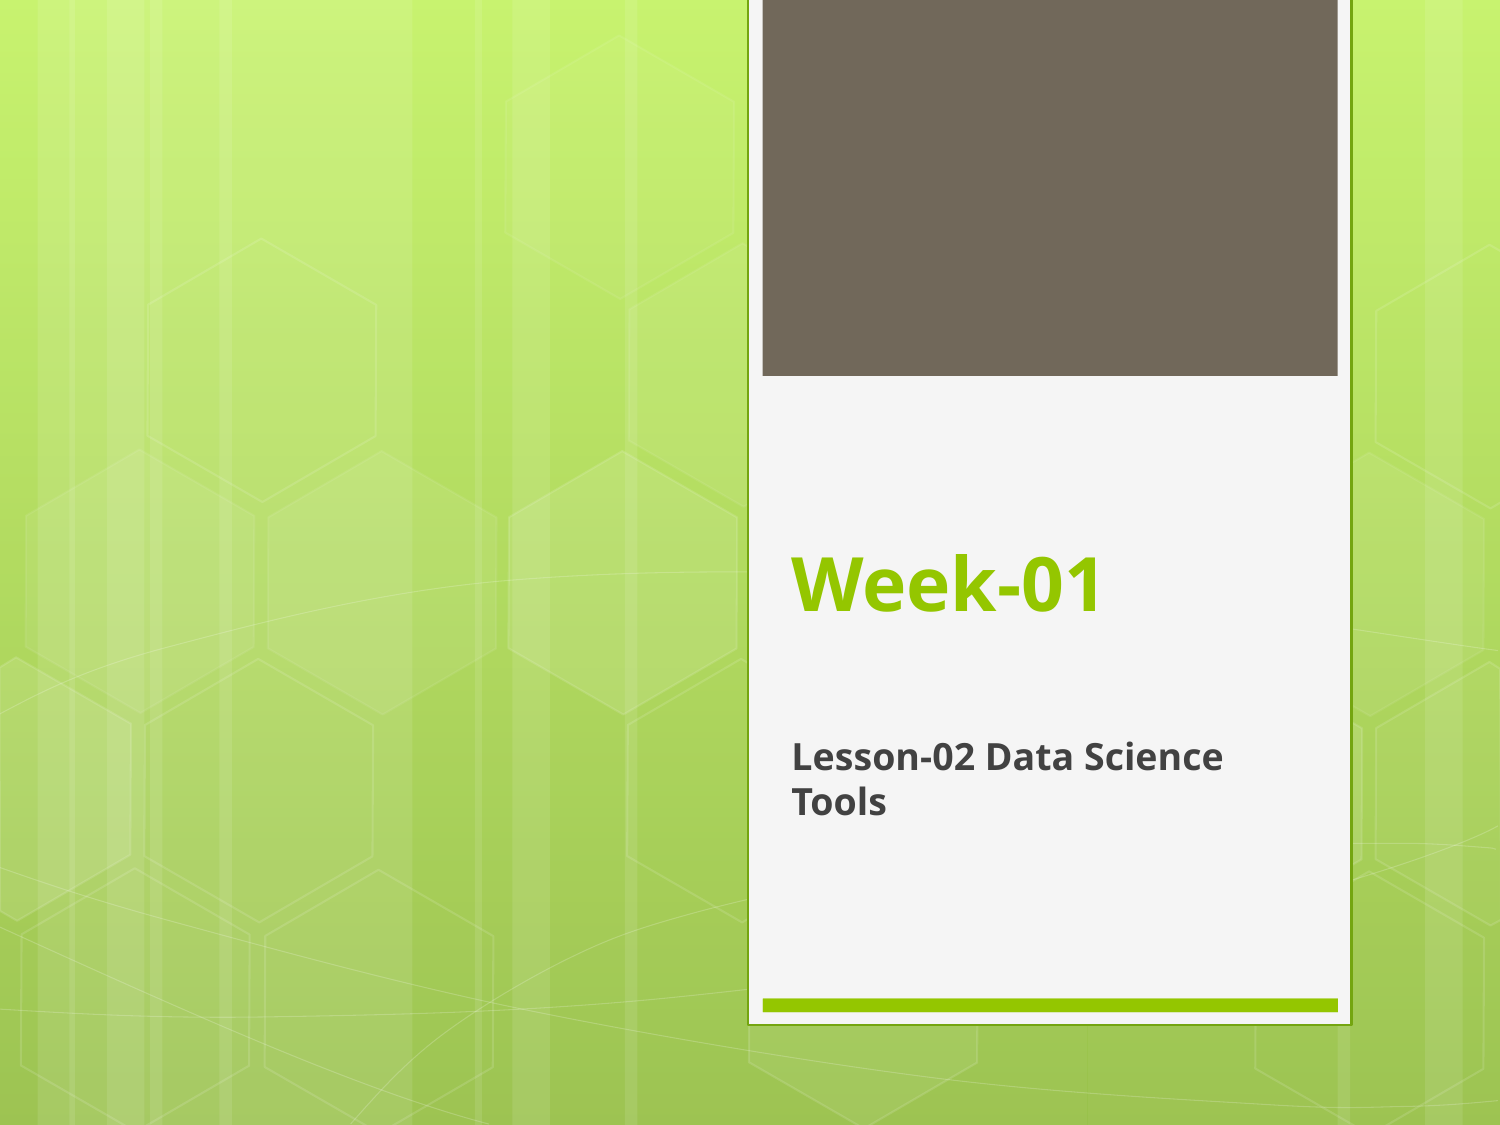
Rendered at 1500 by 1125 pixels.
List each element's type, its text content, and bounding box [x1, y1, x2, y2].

title Week-01 [776, 444, 1320, 724]
subtitle Lesson-02 Data Science Tools [776, 725, 1320, 933]
